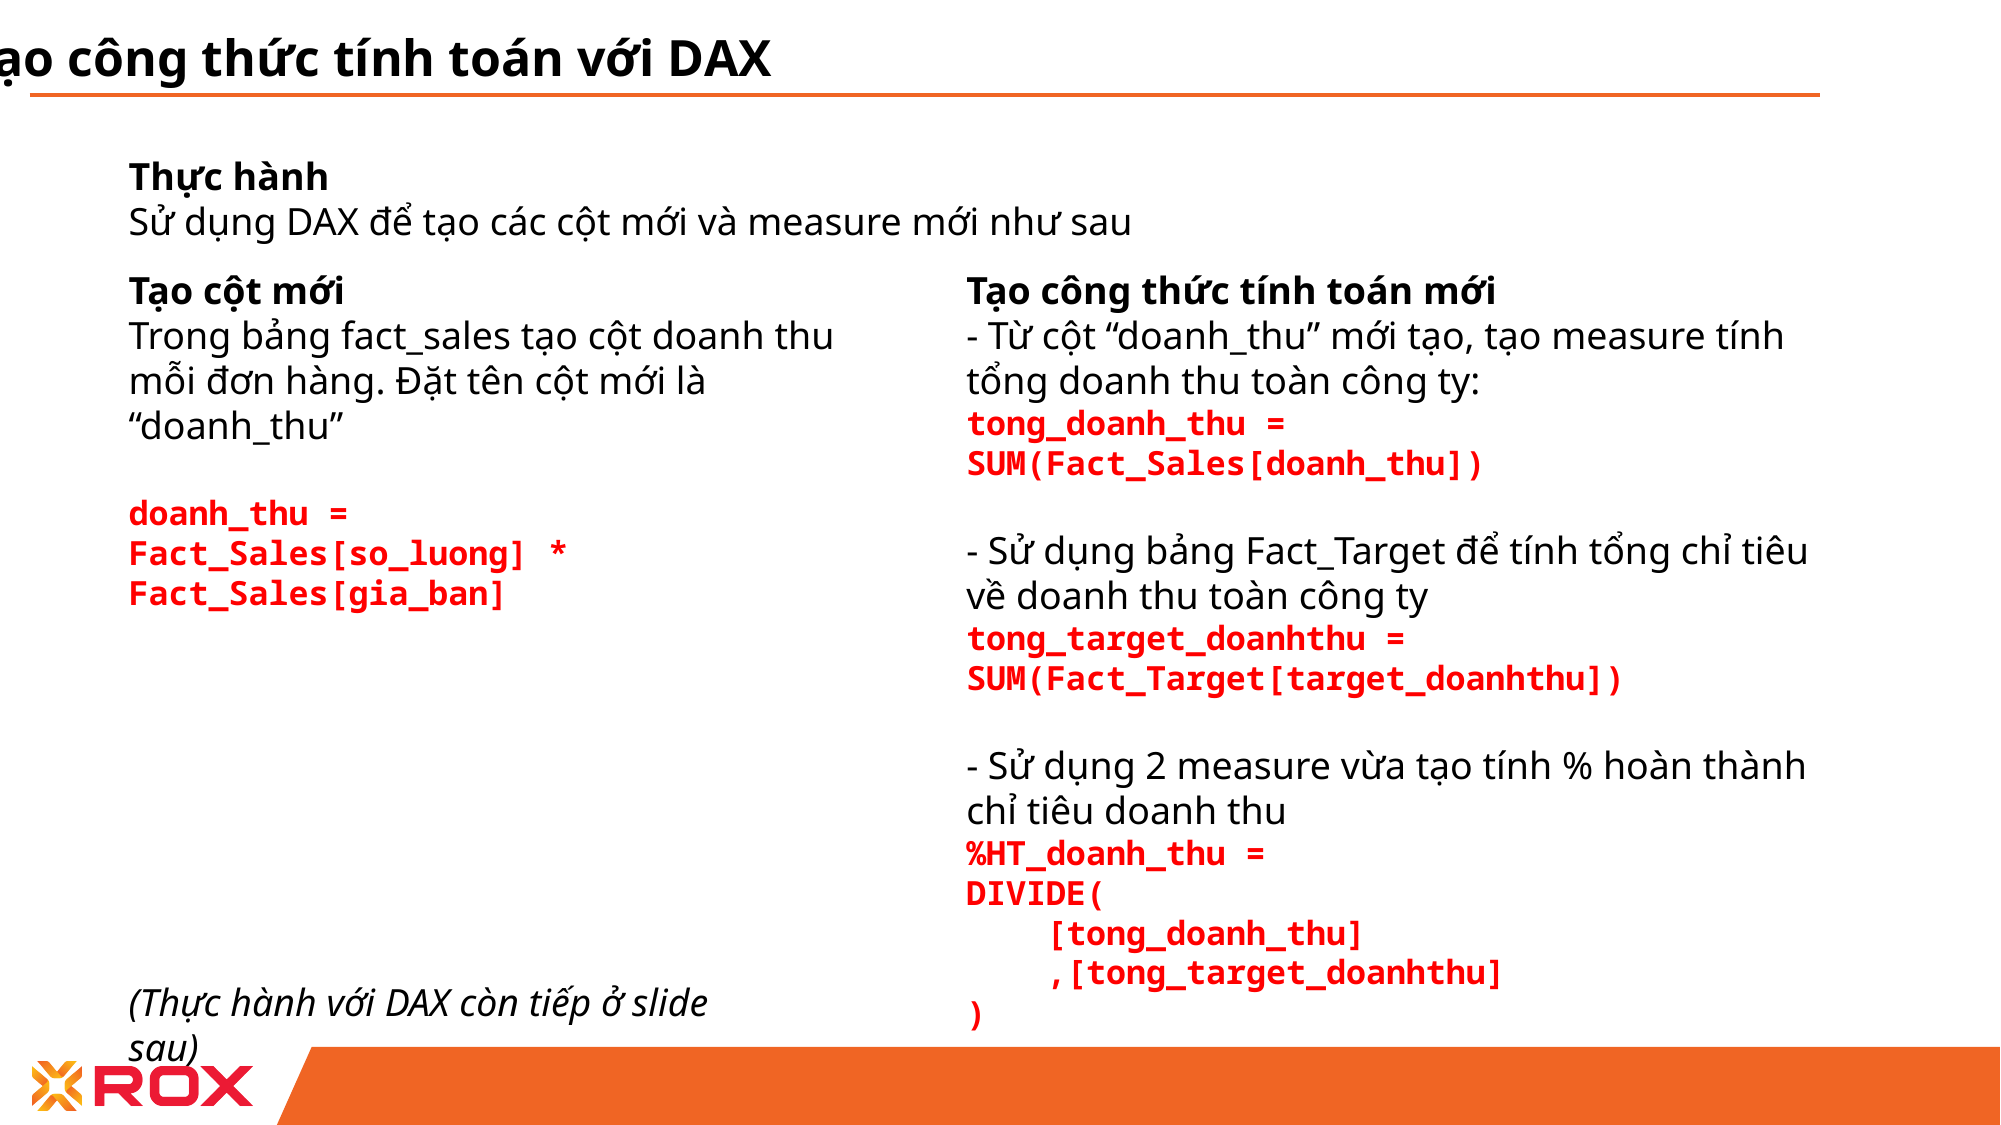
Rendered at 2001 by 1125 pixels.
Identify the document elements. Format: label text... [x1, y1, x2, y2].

text_box Tạo công thức tính toán với DAX [0, 19, 787, 94]
picture [16, 1051, 270, 1121]
text_box Thực hành Sử dụng DAX để tạo các cột mới và measure mới như sau [113, 145, 1819, 251]
text_box Tạo công thức tính toán mới - Từ cột “doanh_thu” mới tạo, tạo measure tính tổng doanh thu toàn công ty: tong_doanh_thu = SUM(Fact_Sales[doanh_thu]) - Sử dụng bảng Fact_Target để tính tổng chỉ tiêu về doanh thu toàn công ty tong_target_doanhthu = SUM(Fact_Target[target_doanhthu]) - Sử dụng 2 measure vừa tạo tính % hoàn thành chỉ tiêu doanh thu %HT_doanh_thu = DIVIDE( [tong_doanh_thu] ,[tong_target_doanhthu] ) [951, 259, 1836, 1039]
text_box [275, 1045, 2000, 1125]
text_box (Thực hành với DAX còn tiếp ở slide sau) [113, 971, 791, 1077]
text_box Tạo cột mới Trong bảng fact_sales tạo cột doanh thu mỗi đơn hàng. Đặt tên cột mới là “doanh_thu” doanh_thu = Fact_Sales[so_luong] * Fact_Sales[gia_ban] [114, 259, 889, 665]
